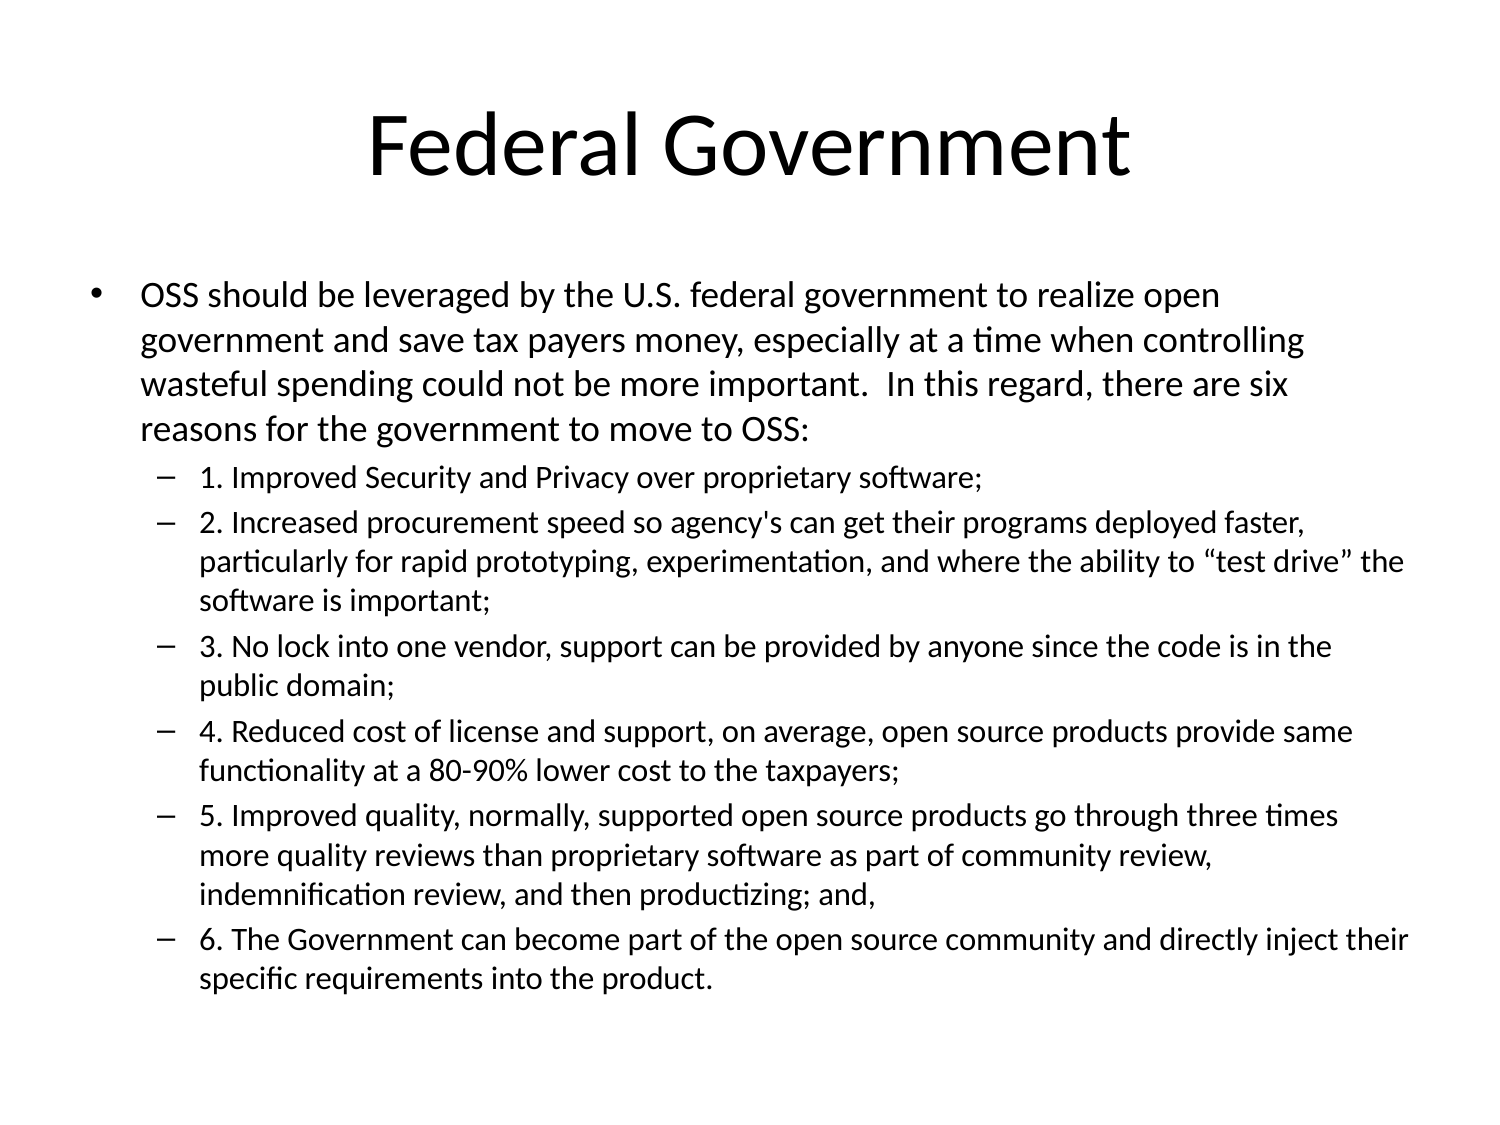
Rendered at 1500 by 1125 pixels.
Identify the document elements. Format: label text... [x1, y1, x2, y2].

title Federal Government [75, 45, 1425, 233]
list OSS should be leveraged by the U.S. federal government to realize open government and save tax payers money, especially at a time when controlling wasteful spending could not be more important. In this regard, there are six reasons for the government to move to OSS: 1. Improved Security and Privacy over proprietary software; 2. Increased procurement speed so agency's can get their programs deployed faster, particularly for rapid prototyping, experimentation, and where the ability to “test drive” the software is important; 3. No lock into one vendor, support can be provided by anyone since the code is in the public domain; 4. Reduced cost of license and support, on average, open source products provide same functionality at a 80-90% lower cost to the taxpayers; 5. Improved quality, normally, supported open source products go through three times more quality reviews than proprietary software as part of community review, indemnification review, and then productizing; and, 6. The Government can become part of the open source community and directly inject their specific requirements into the product. [75, 262, 1425, 1005]
